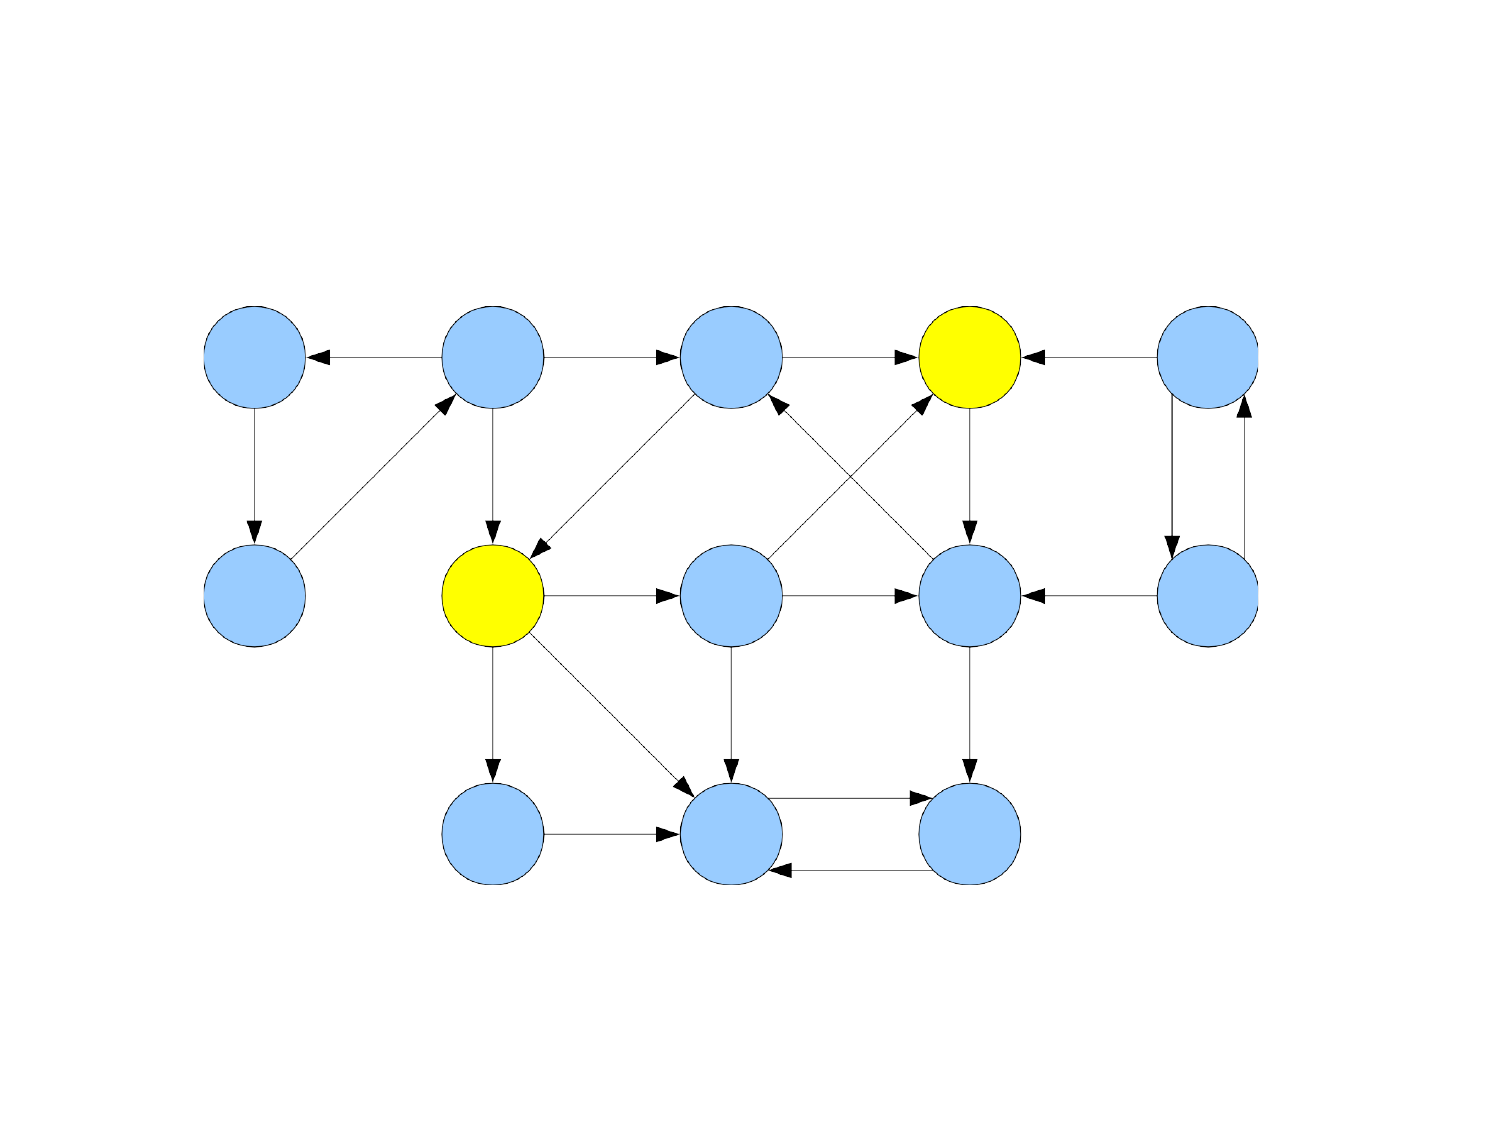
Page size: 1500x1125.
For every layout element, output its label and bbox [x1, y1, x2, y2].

text_box [203, 306, 1259, 885]
